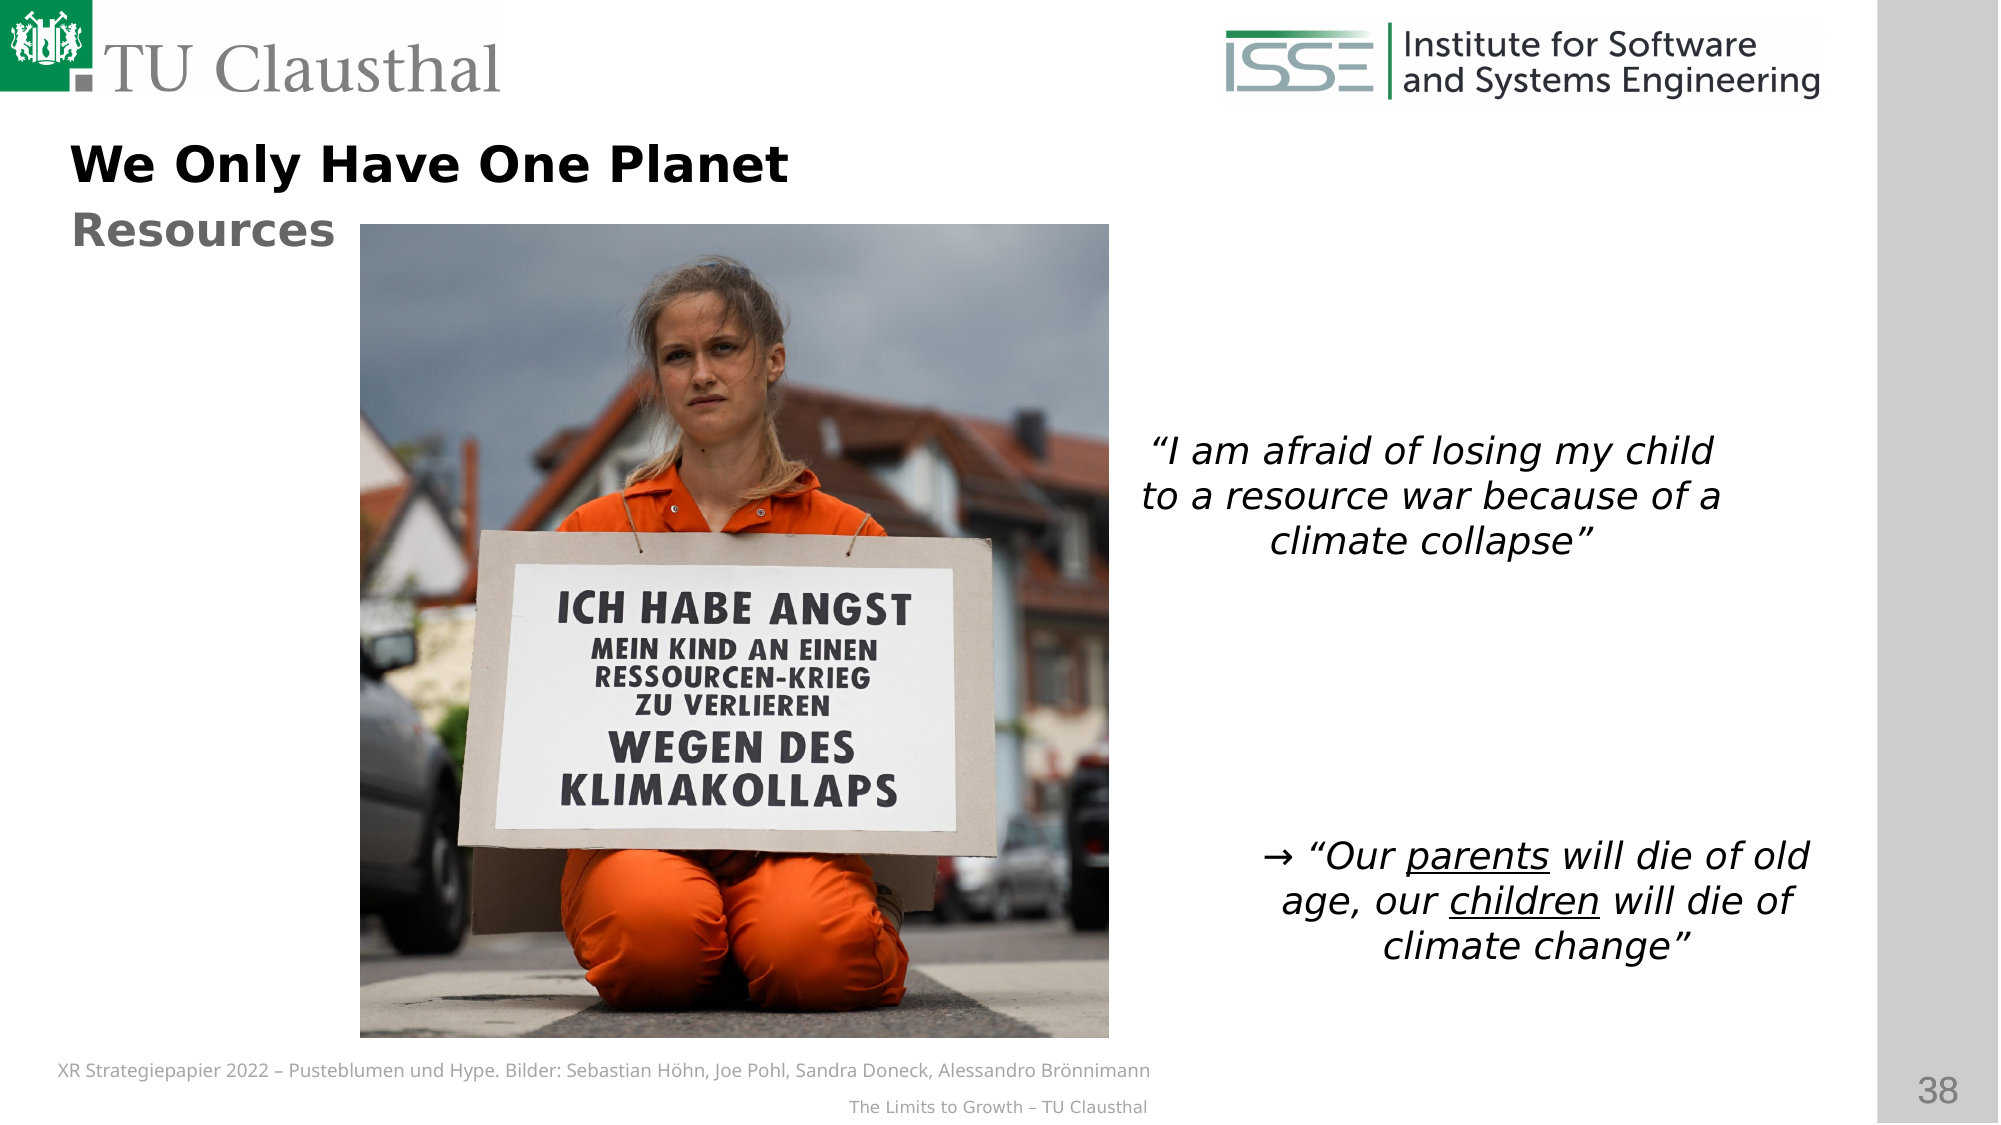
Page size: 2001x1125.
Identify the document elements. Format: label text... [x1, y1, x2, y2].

picture [0, 0, 500, 92]
text_box “I am afraid of losing my child to a resource war because of a climate collapse” [1124, 269, 1739, 734]
text_box We Only Have One Planet [54, 125, 1817, 206]
text_box Resources [70, 188, 1769, 269]
picture [1218, 22, 1825, 106]
text_box XR Strategiepapier 2022 – Pusteblumen und Hype. Bilder: Sebastian Höhn, Joe Pohl, Sandra Doneck, Alessandro Brönnimann [43, 1051, 1229, 1089]
text_box → “Our parents will die of old age, our children will die of climate change” [1229, 659, 1844, 1125]
picture [360, 224, 1109, 1038]
